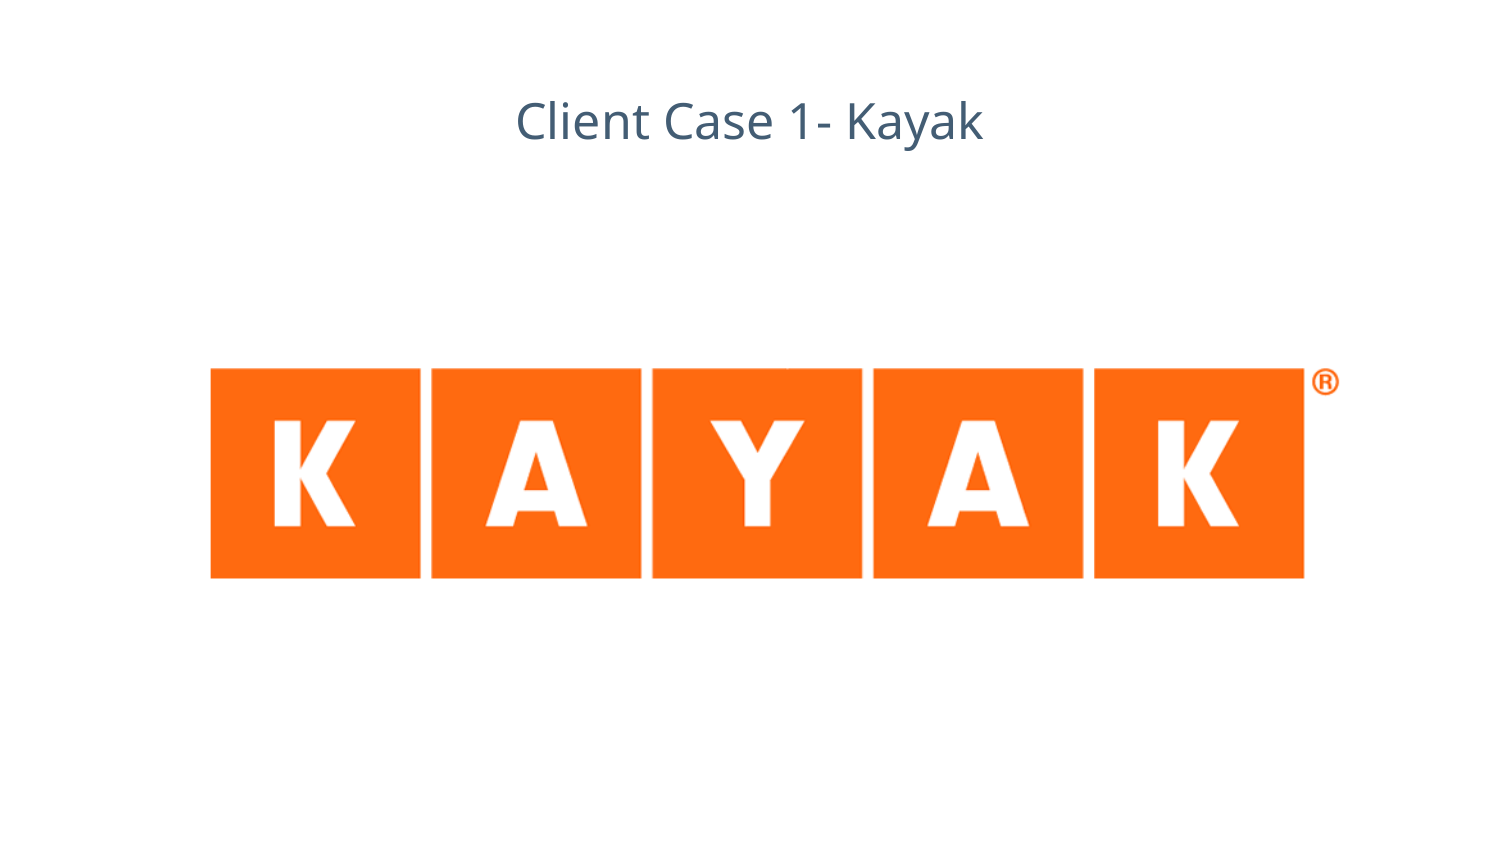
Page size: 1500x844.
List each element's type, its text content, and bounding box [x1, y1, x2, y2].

picture [198, 153, 1352, 794]
title Client Case 1- Kayak [171, 74, 1328, 154]
